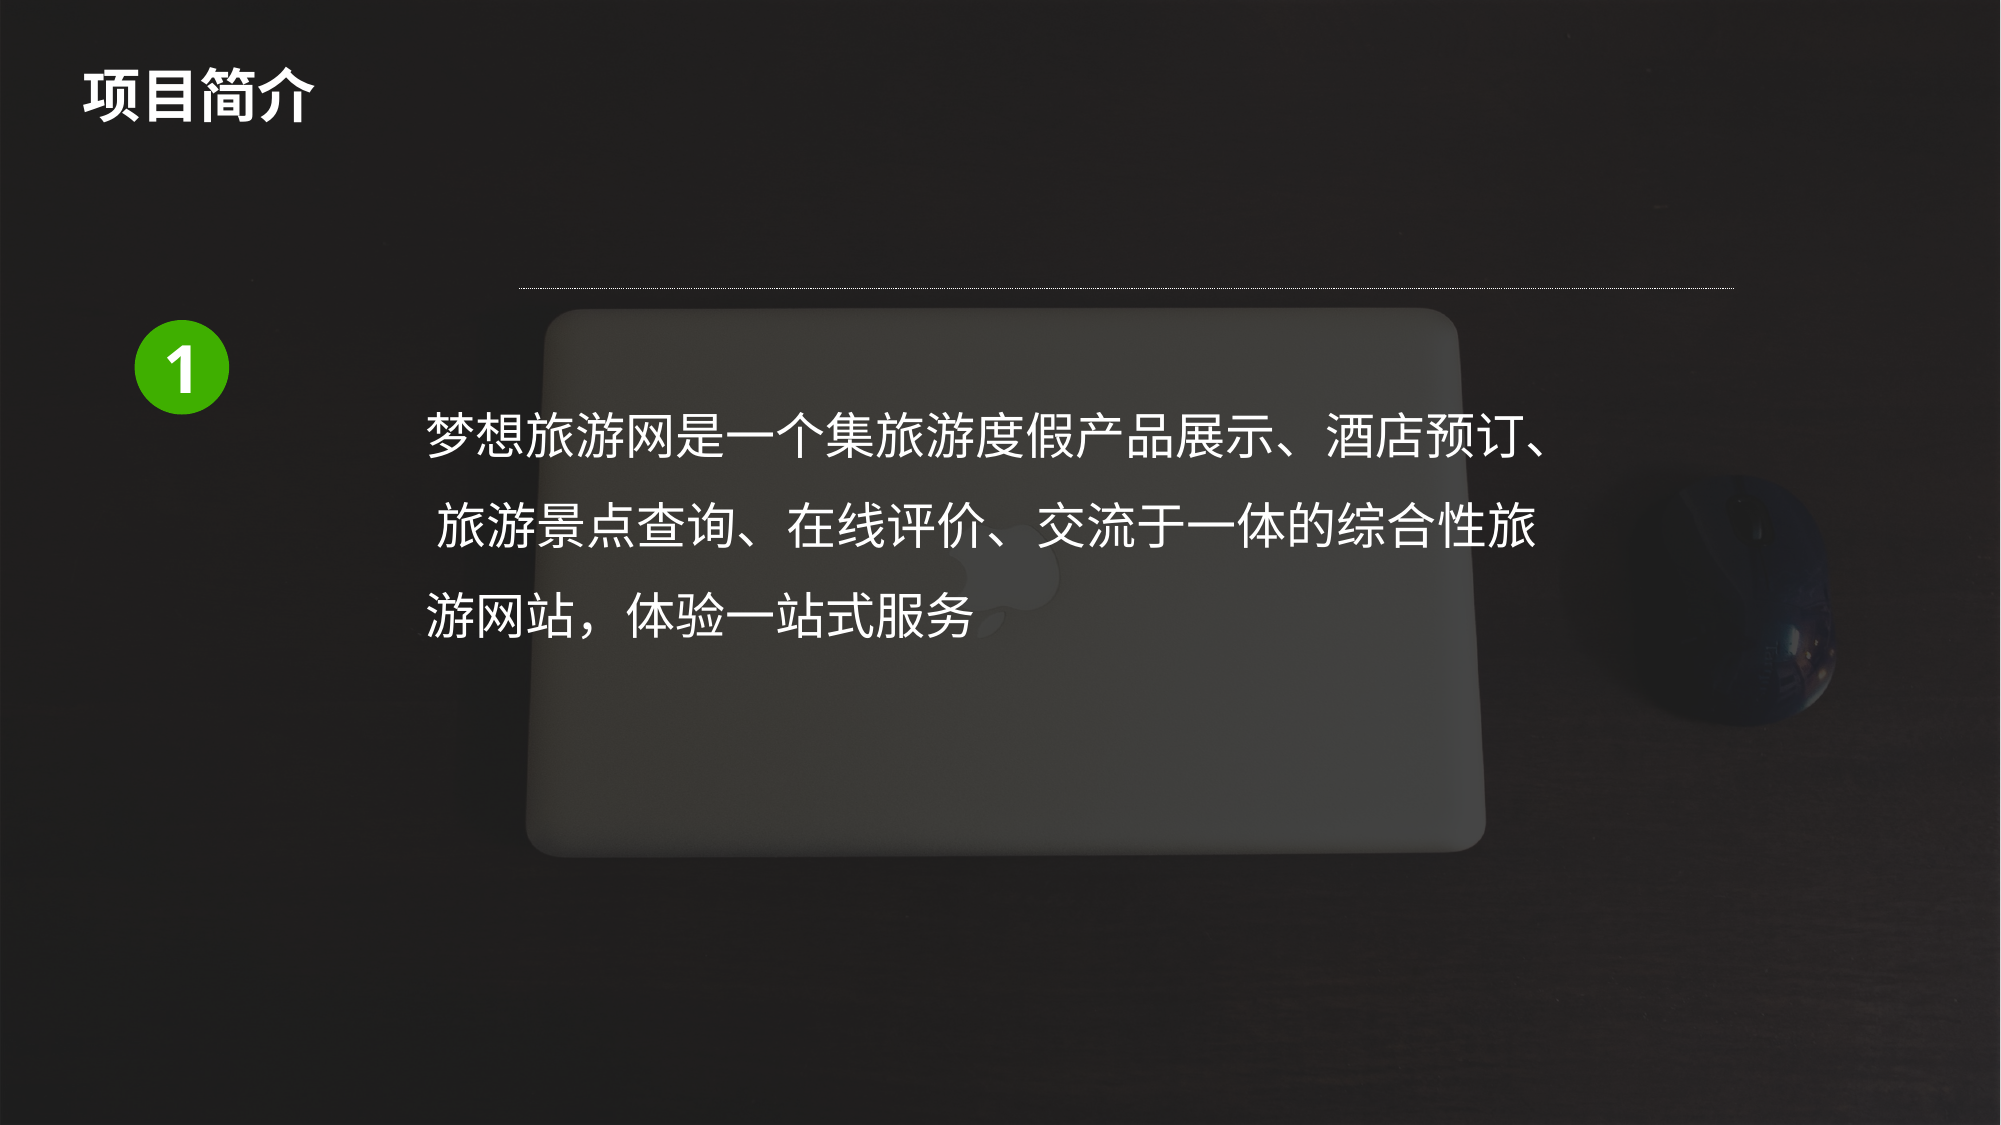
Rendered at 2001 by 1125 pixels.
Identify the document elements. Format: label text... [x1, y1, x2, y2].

text_box 梦想旅游网是一个集旅游度假产品展示、酒店预订、 旅游景点查询、在线评价、交流于一体的综合性旅游网站，体验一站式服务 [410, 367, 1590, 652]
list 项目简介 [67, 41, 573, 156]
text_box 1 [133, 318, 231, 416]
